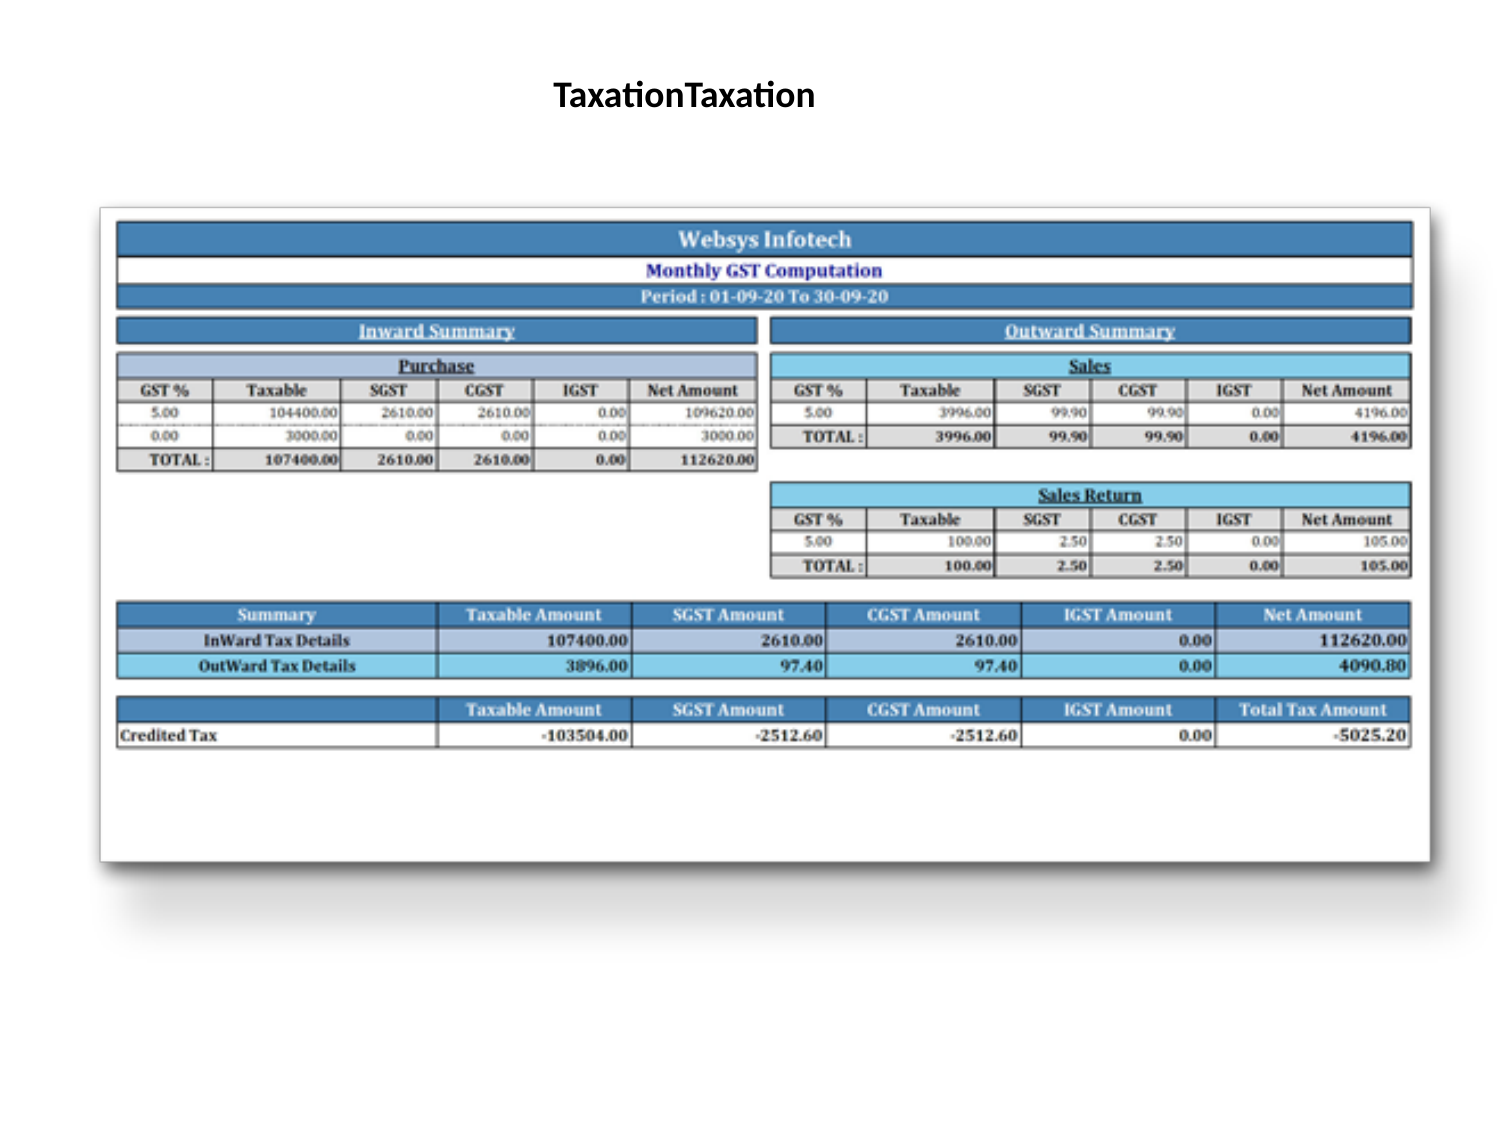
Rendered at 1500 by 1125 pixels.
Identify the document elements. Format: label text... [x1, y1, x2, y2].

picture [87, 199, 1497, 963]
text_box TaxationTaxation [538, 62, 831, 123]
